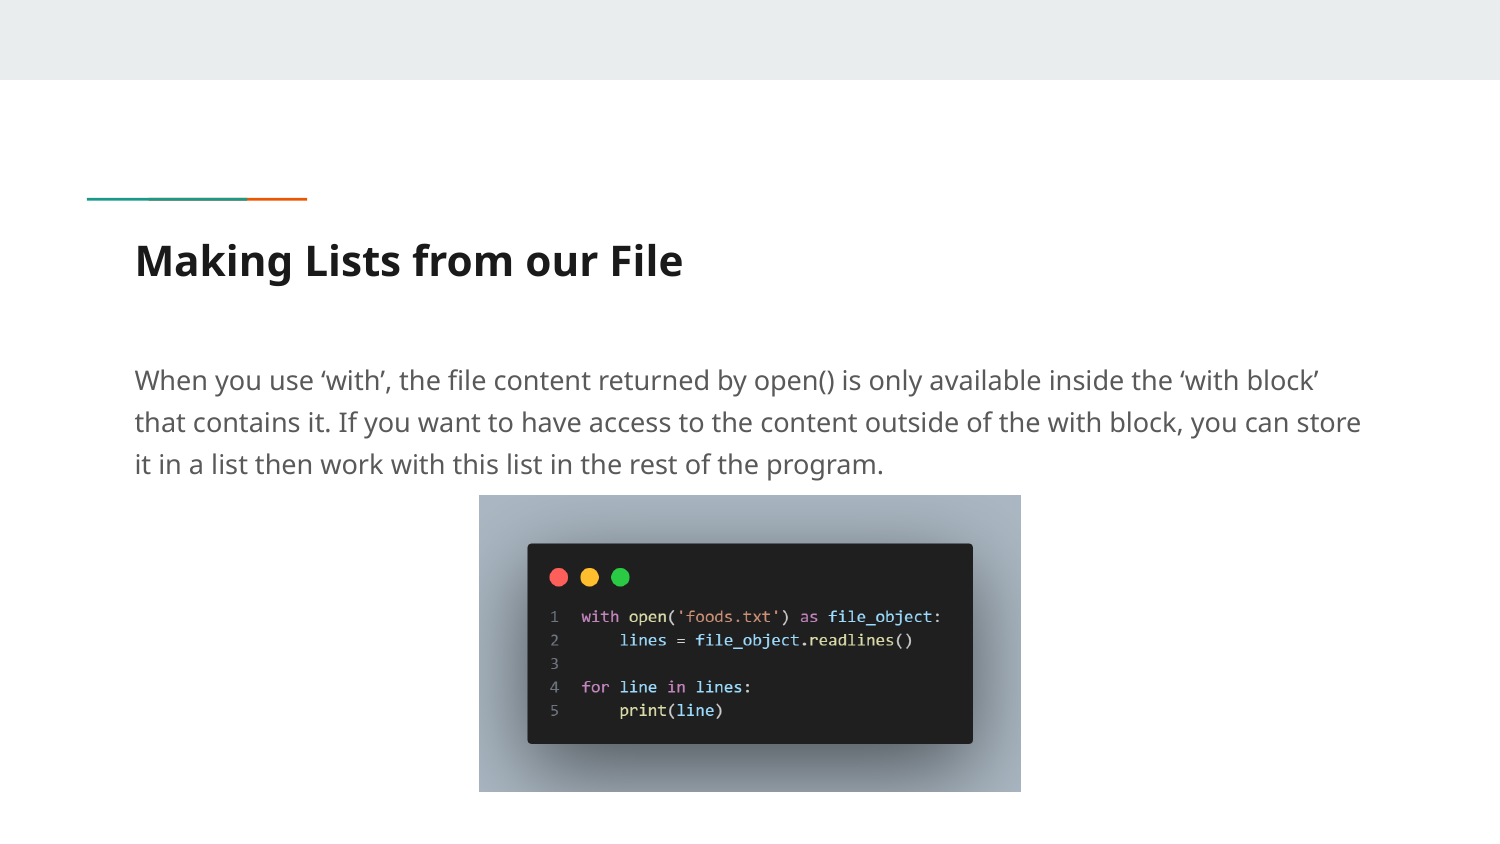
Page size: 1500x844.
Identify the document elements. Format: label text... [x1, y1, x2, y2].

list When you use ‘with’, the file content returned by open() is only available inside the ‘with block’ that contains it. If you want to have access to the content outside of the with block, you can store it in a list then work with this list in the rest of the program. [119, 341, 1381, 712]
title Making Lists from our File [119, 216, 1381, 305]
picture [479, 495, 1021, 793]
